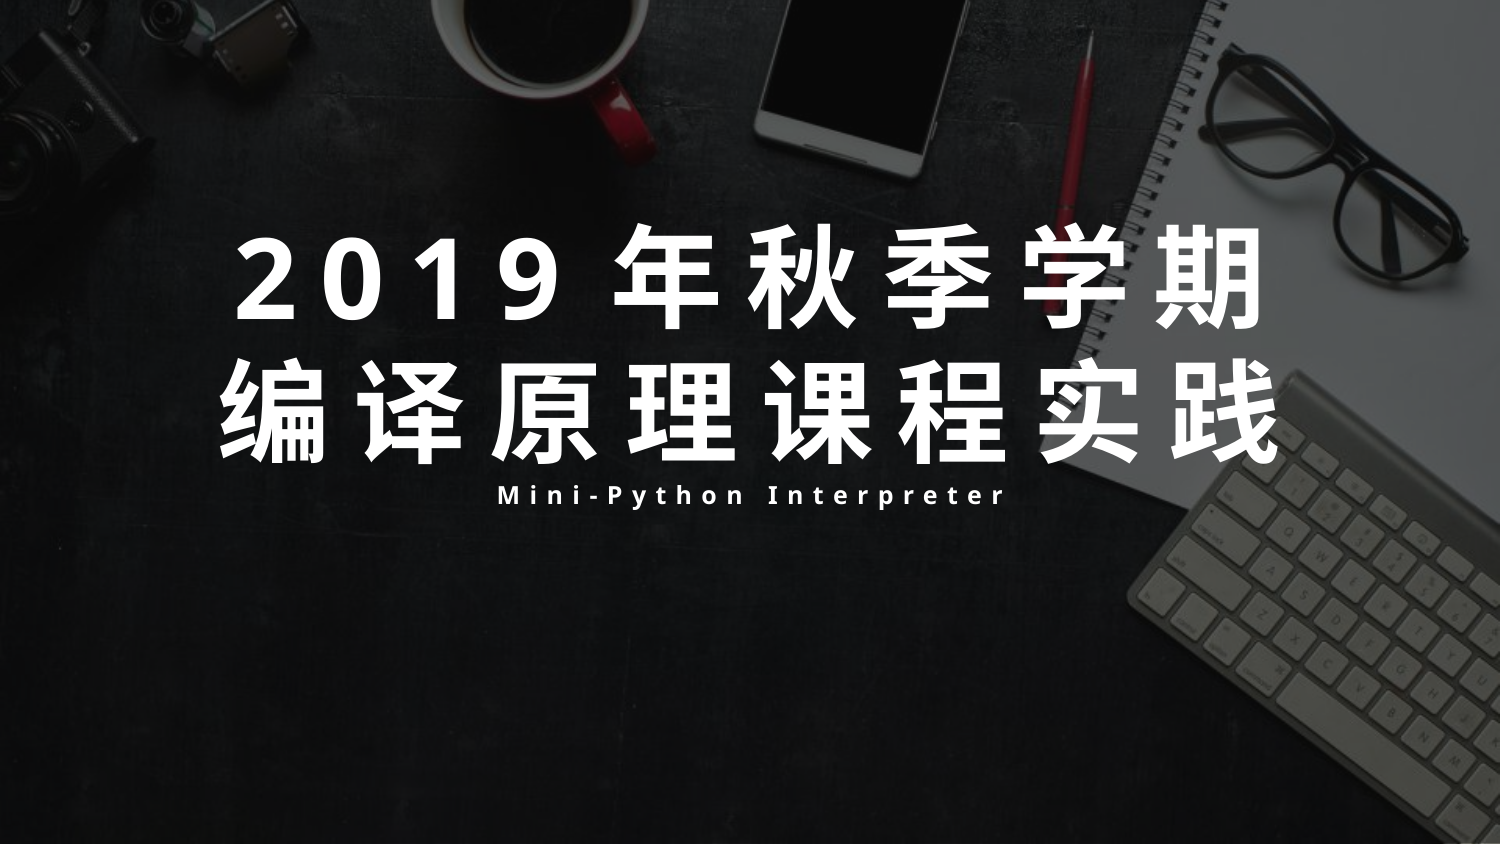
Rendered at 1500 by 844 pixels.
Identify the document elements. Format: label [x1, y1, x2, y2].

picture [0, 0, 1500, 844]
text_box [200, 206, 1300, 510]
